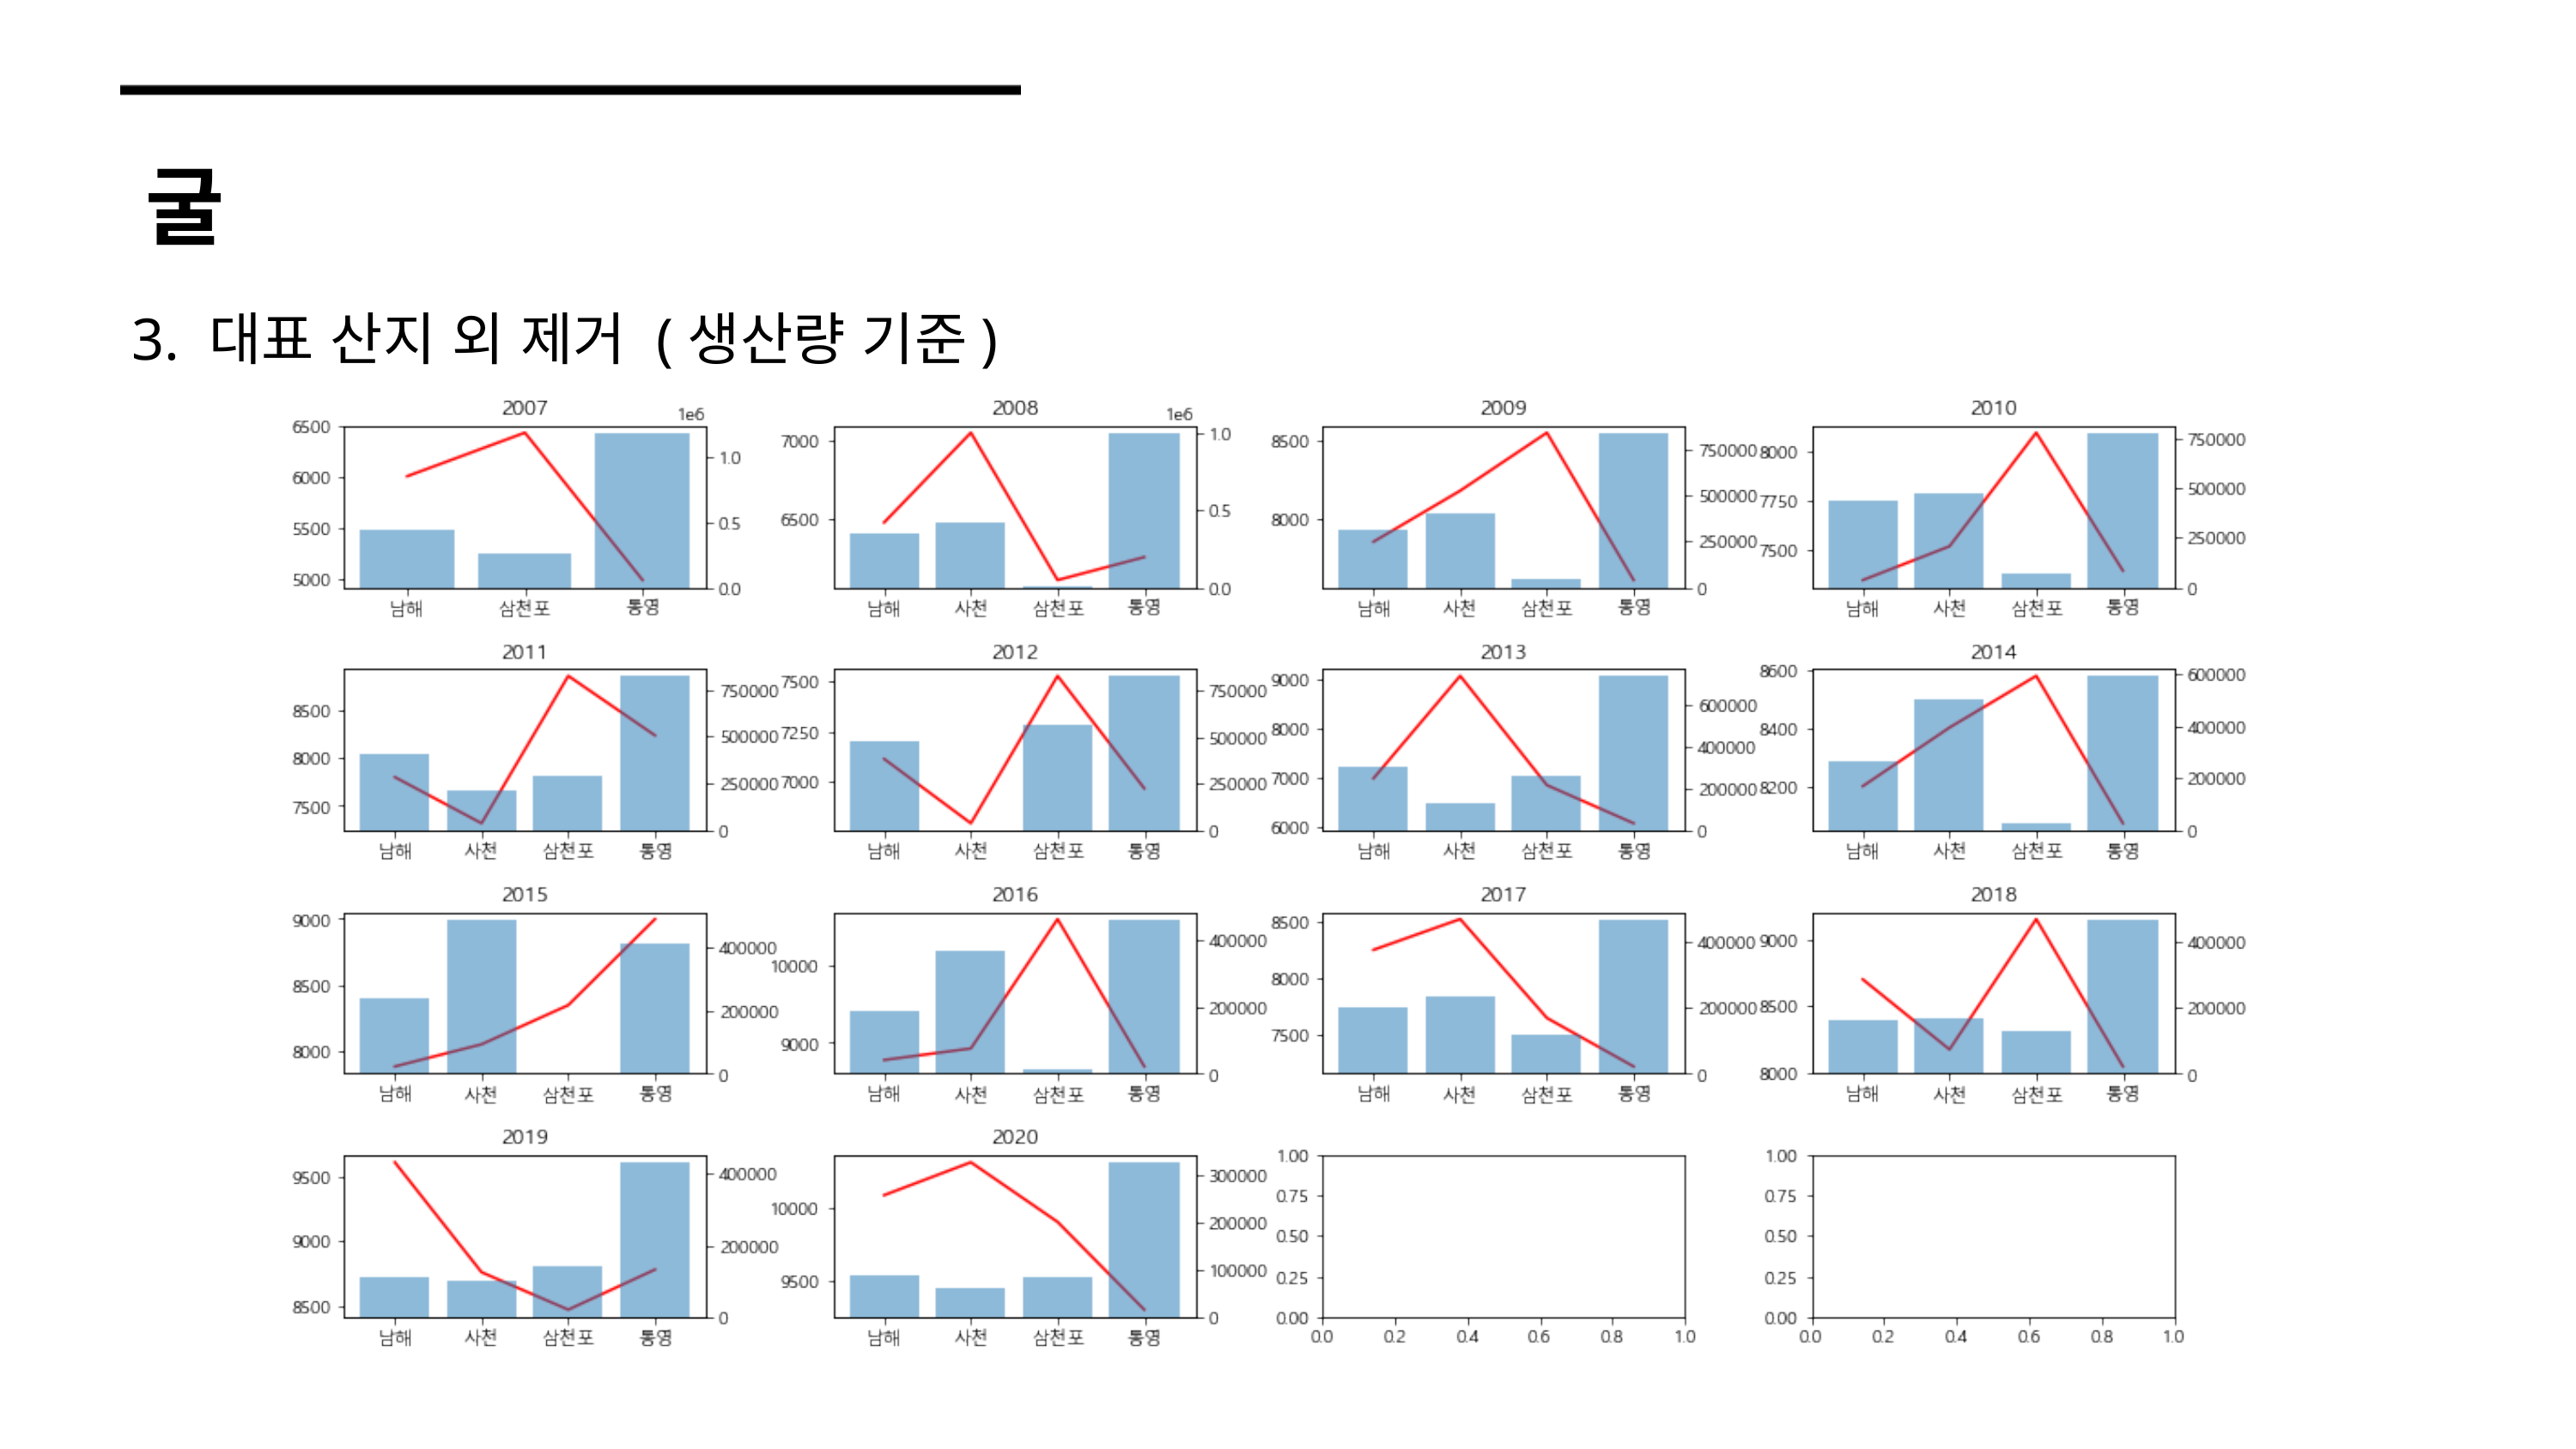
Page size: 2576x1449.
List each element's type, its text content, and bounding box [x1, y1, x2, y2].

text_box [120, 71, 1022, 109]
picture [278, 386, 2260, 1361]
text_box 3. 대표 산지 외 제거 (생산량 기준) [104, 300, 1600, 375]
text_box 굴 [132, 166, 483, 242]
